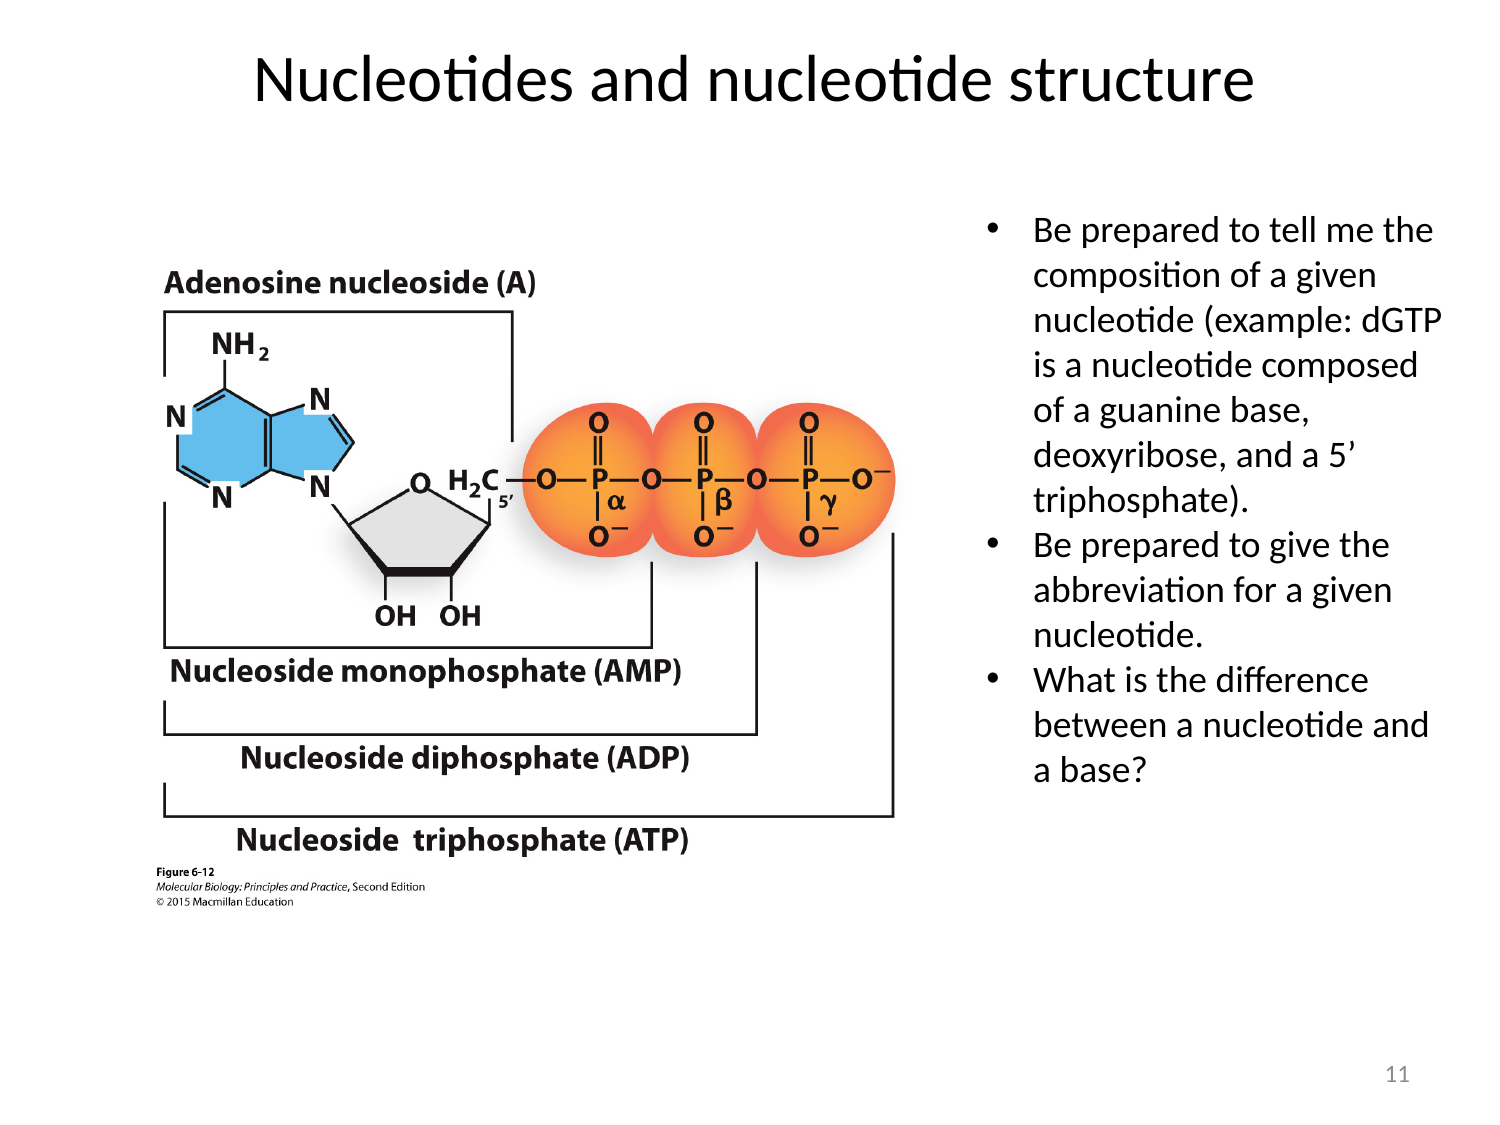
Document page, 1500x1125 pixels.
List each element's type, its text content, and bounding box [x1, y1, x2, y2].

text_box Be prepared to tell me the composition of a given nucleotide (example: dGTP is a nucleotide composed of a guanine base, deoxyribose, and a 5’ triphosphate). Be prepared to give the abbreviation for a given nucleotide. What is the difference between a nucleotide and a base? [971, 197, 1459, 798]
picture [151, 260, 907, 910]
slide_number 11 [1074, 1042, 1425, 1103]
text_box Nucleotides and nucleotide structure [68, 26, 1442, 122]
